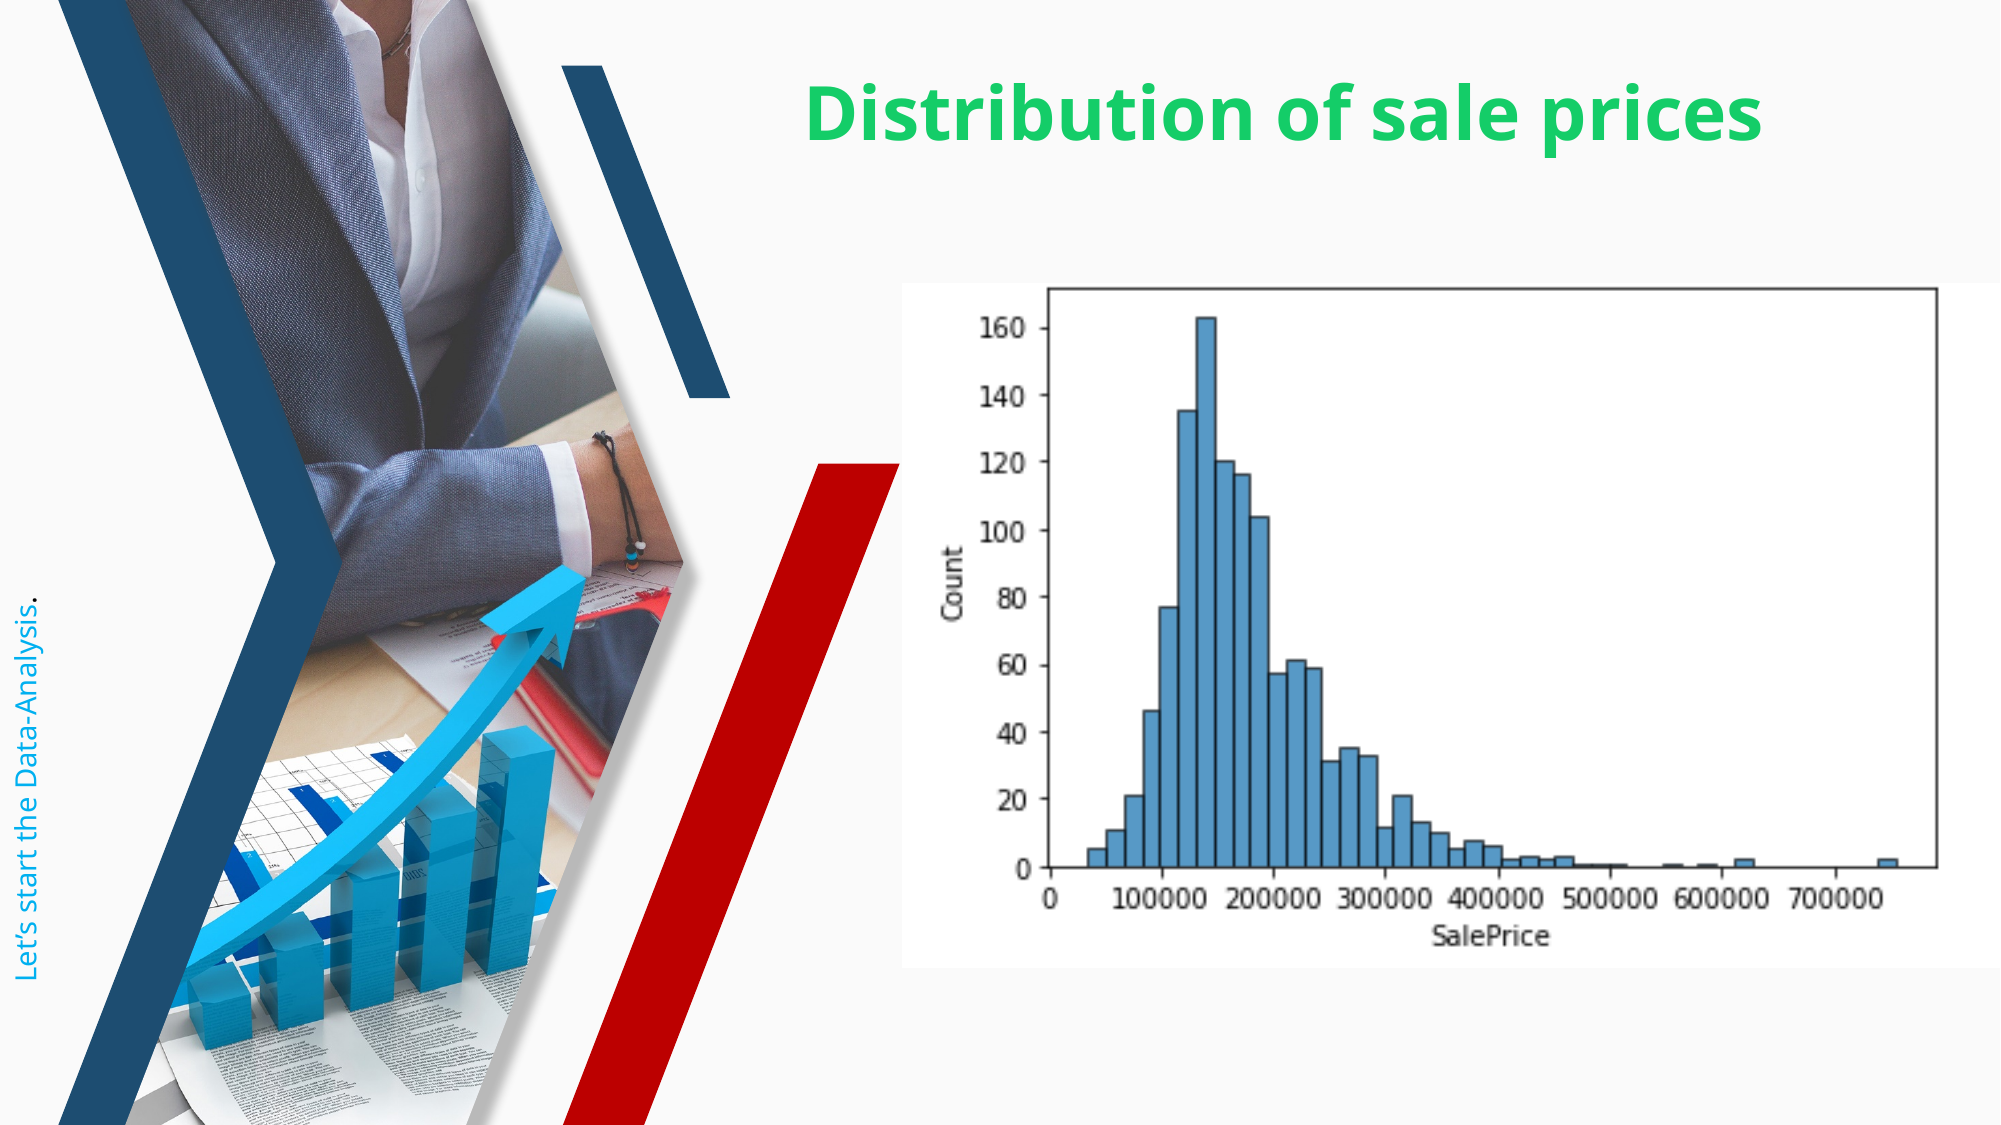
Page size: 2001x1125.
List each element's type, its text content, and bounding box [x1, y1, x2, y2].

picture [902, 283, 2000, 968]
picture [125, 873, 548, 1125]
picture [125, 0, 684, 966]
text_box Distribution of sale prices [568, 58, 2000, 164]
text_box Let’s start the Data-Analysis. [0, 128, 85, 998]
